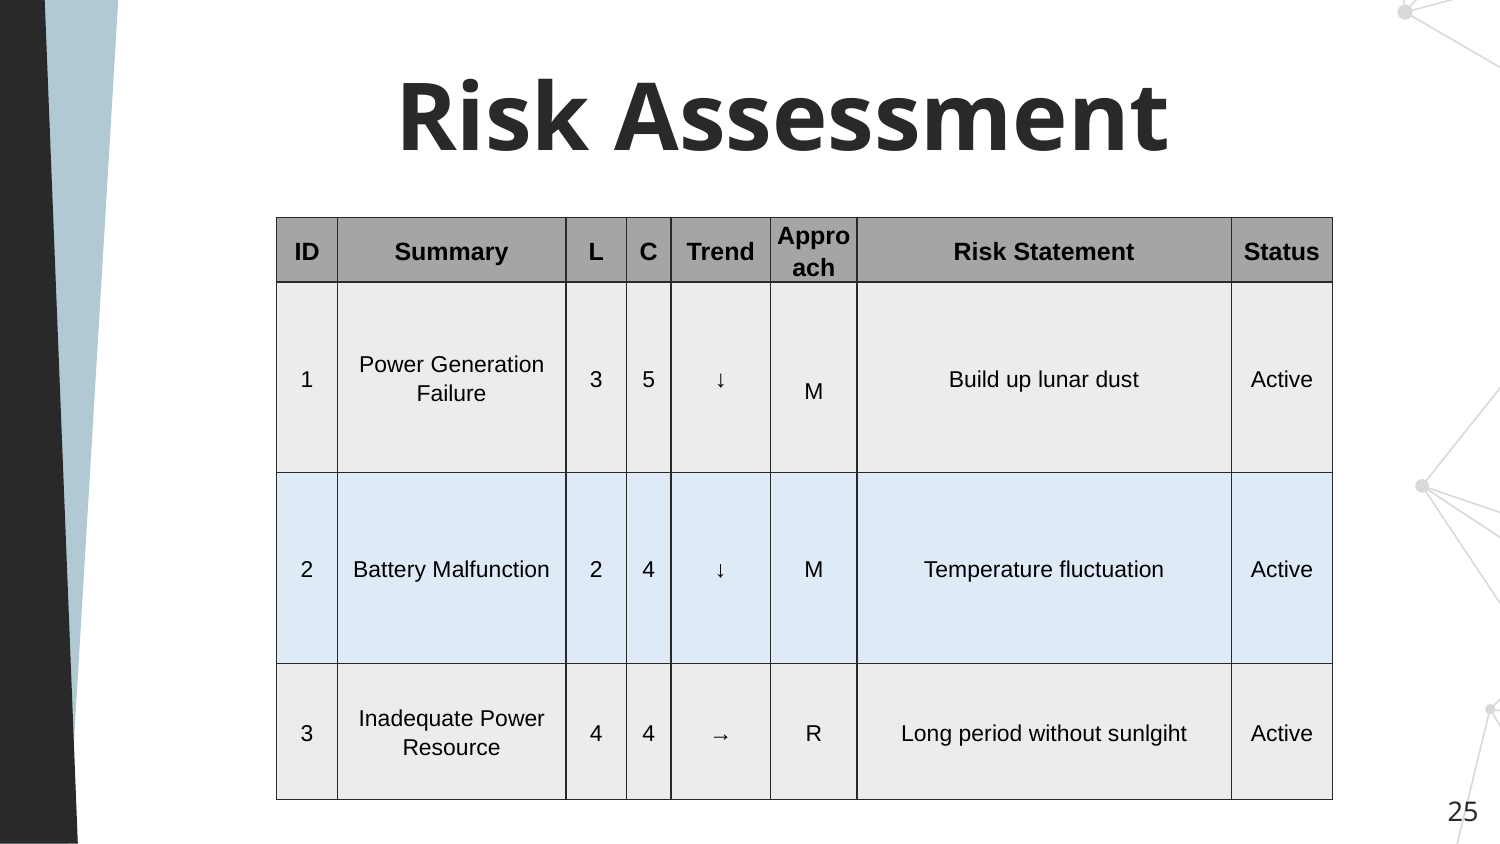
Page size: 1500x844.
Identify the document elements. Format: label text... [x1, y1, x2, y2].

table_cell ↓ [672, 283, 770, 472]
table_cell Active [1232, 664, 1332, 799]
table_header L [567, 218, 626, 281]
table_header ID [277, 218, 337, 281]
table_header Summary [338, 218, 565, 281]
table_cell 4 [627, 664, 670, 799]
table_header Status [1232, 218, 1332, 281]
table_cell 4 [567, 664, 626, 799]
title Risk Assessment [203, 46, 1363, 185]
table_cell 3 [277, 664, 337, 799]
table_cell 1 [277, 283, 337, 472]
table_header C [627, 218, 670, 281]
table_cell 2 [567, 473, 626, 663]
table_cell Temperature fluctuation [858, 473, 1231, 663]
table_cell Active [1232, 283, 1332, 472]
table_cell ↓ [672, 473, 770, 663]
table_cell → [672, 664, 770, 799]
table_header Approach [771, 218, 856, 281]
table_cell 4 [627, 473, 670, 663]
table_cell Inadequate Power Resource [338, 664, 565, 799]
table_cell Active [1232, 473, 1332, 663]
table_cell M [771, 473, 856, 663]
table_header Risk Statement [858, 218, 1231, 281]
table_cell Power Generation Failure [338, 283, 565, 472]
slide_number ‹#› [1403, 779, 1494, 844]
table_cell 3 [567, 283, 626, 472]
table_cell 5 [627, 283, 670, 472]
table_cell M [771, 283, 856, 472]
table_cell Build up lunar dust [858, 283, 1231, 472]
table_header Trend [672, 218, 770, 281]
table_cell 2 [277, 473, 337, 663]
table_cell Long period without sunlgiht [858, 664, 1231, 799]
table_cell R [771, 664, 856, 799]
table_cell Battery Malfunction [338, 473, 565, 663]
